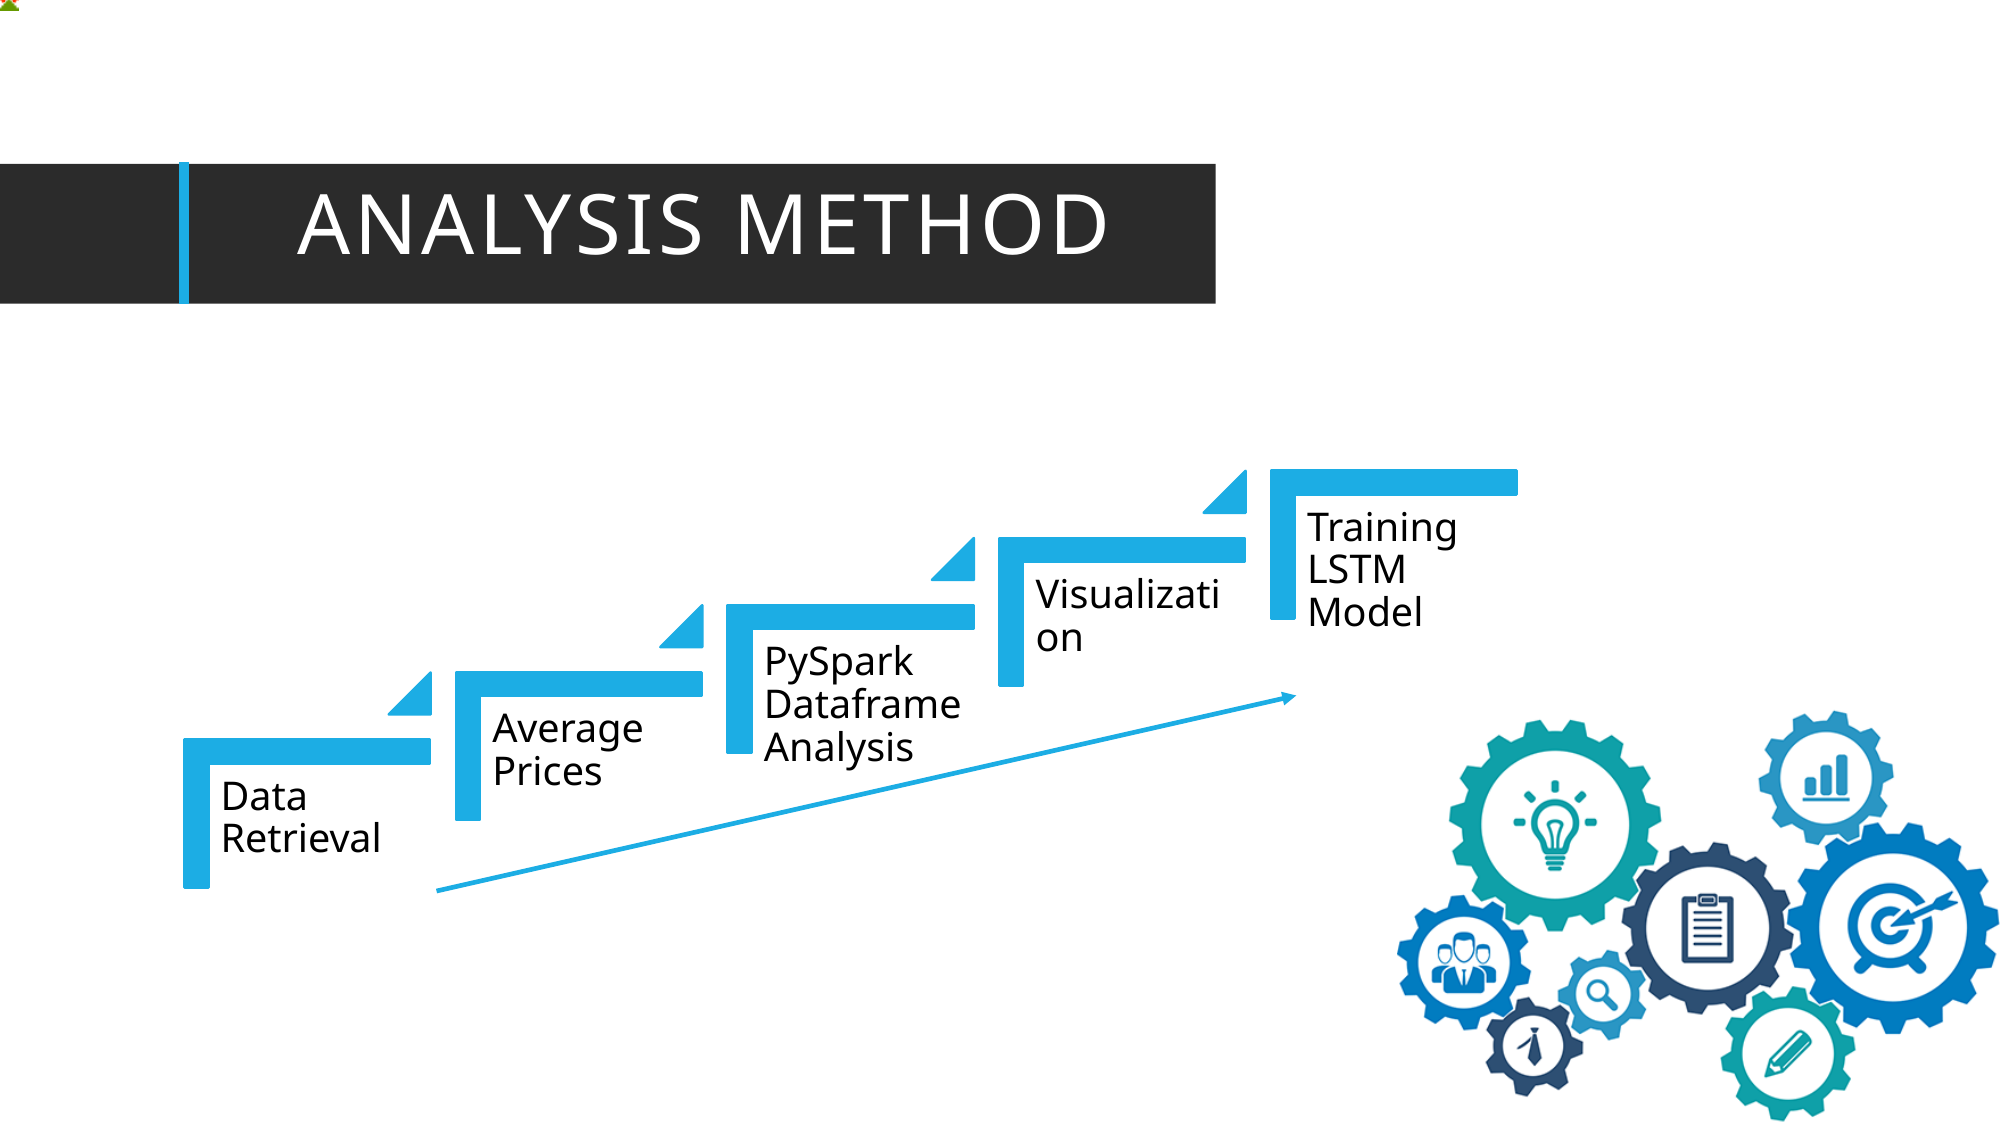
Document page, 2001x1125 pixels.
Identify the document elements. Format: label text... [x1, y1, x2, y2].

picture [0, 0, 19, 11]
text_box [183, 269, 1518, 1125]
text_box ANALYSIS METHOD [0, 163, 179, 304]
text_box ANALYSIS METHOD [189, 163, 1216, 265]
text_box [436, 695, 1297, 892]
picture [1397, 695, 2000, 1125]
